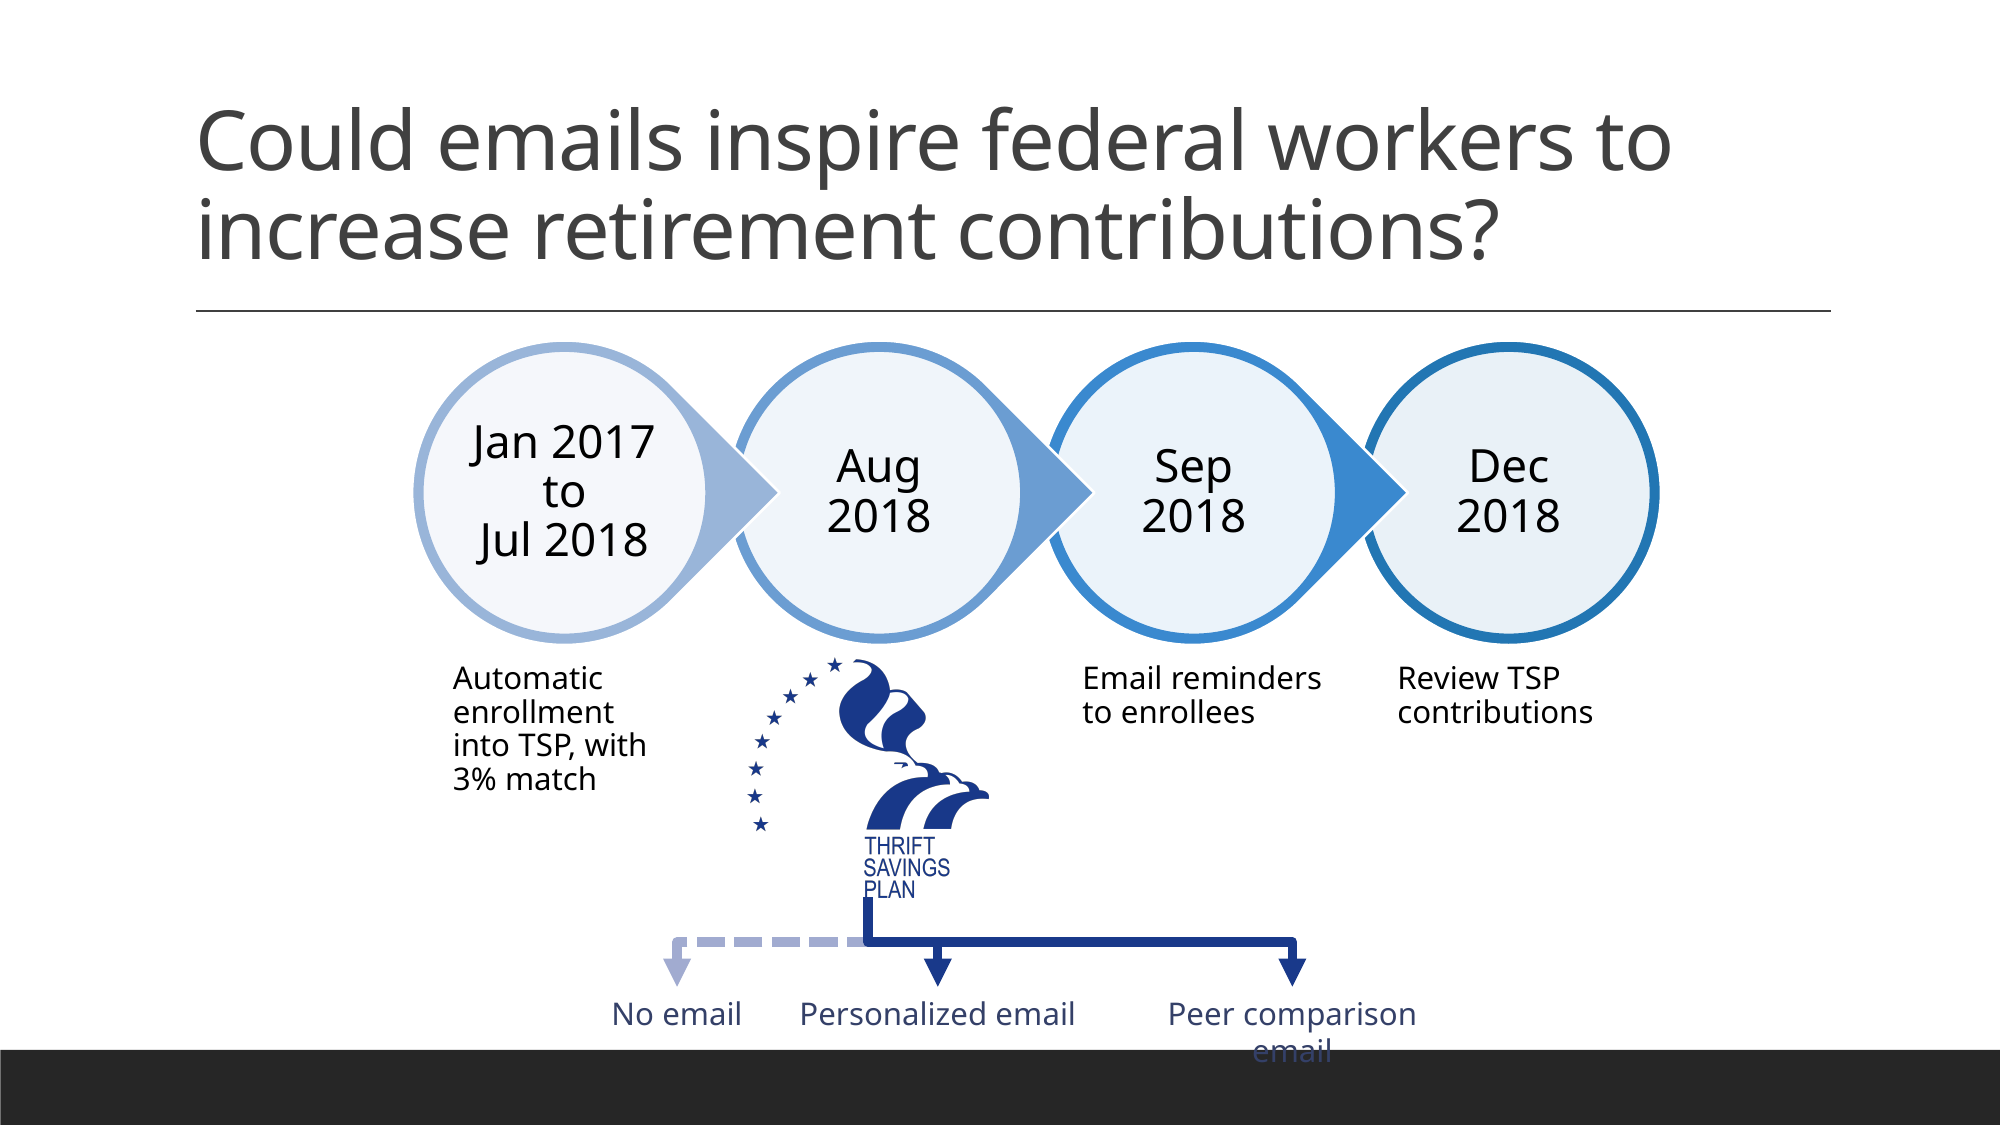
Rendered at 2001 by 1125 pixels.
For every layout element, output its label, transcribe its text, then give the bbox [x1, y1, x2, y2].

title Could emails inspire federal workers to increase retirement contributions? [180, 47, 1717, 269]
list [179, 269, 1831, 826]
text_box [596, 656, 1473, 1041]
